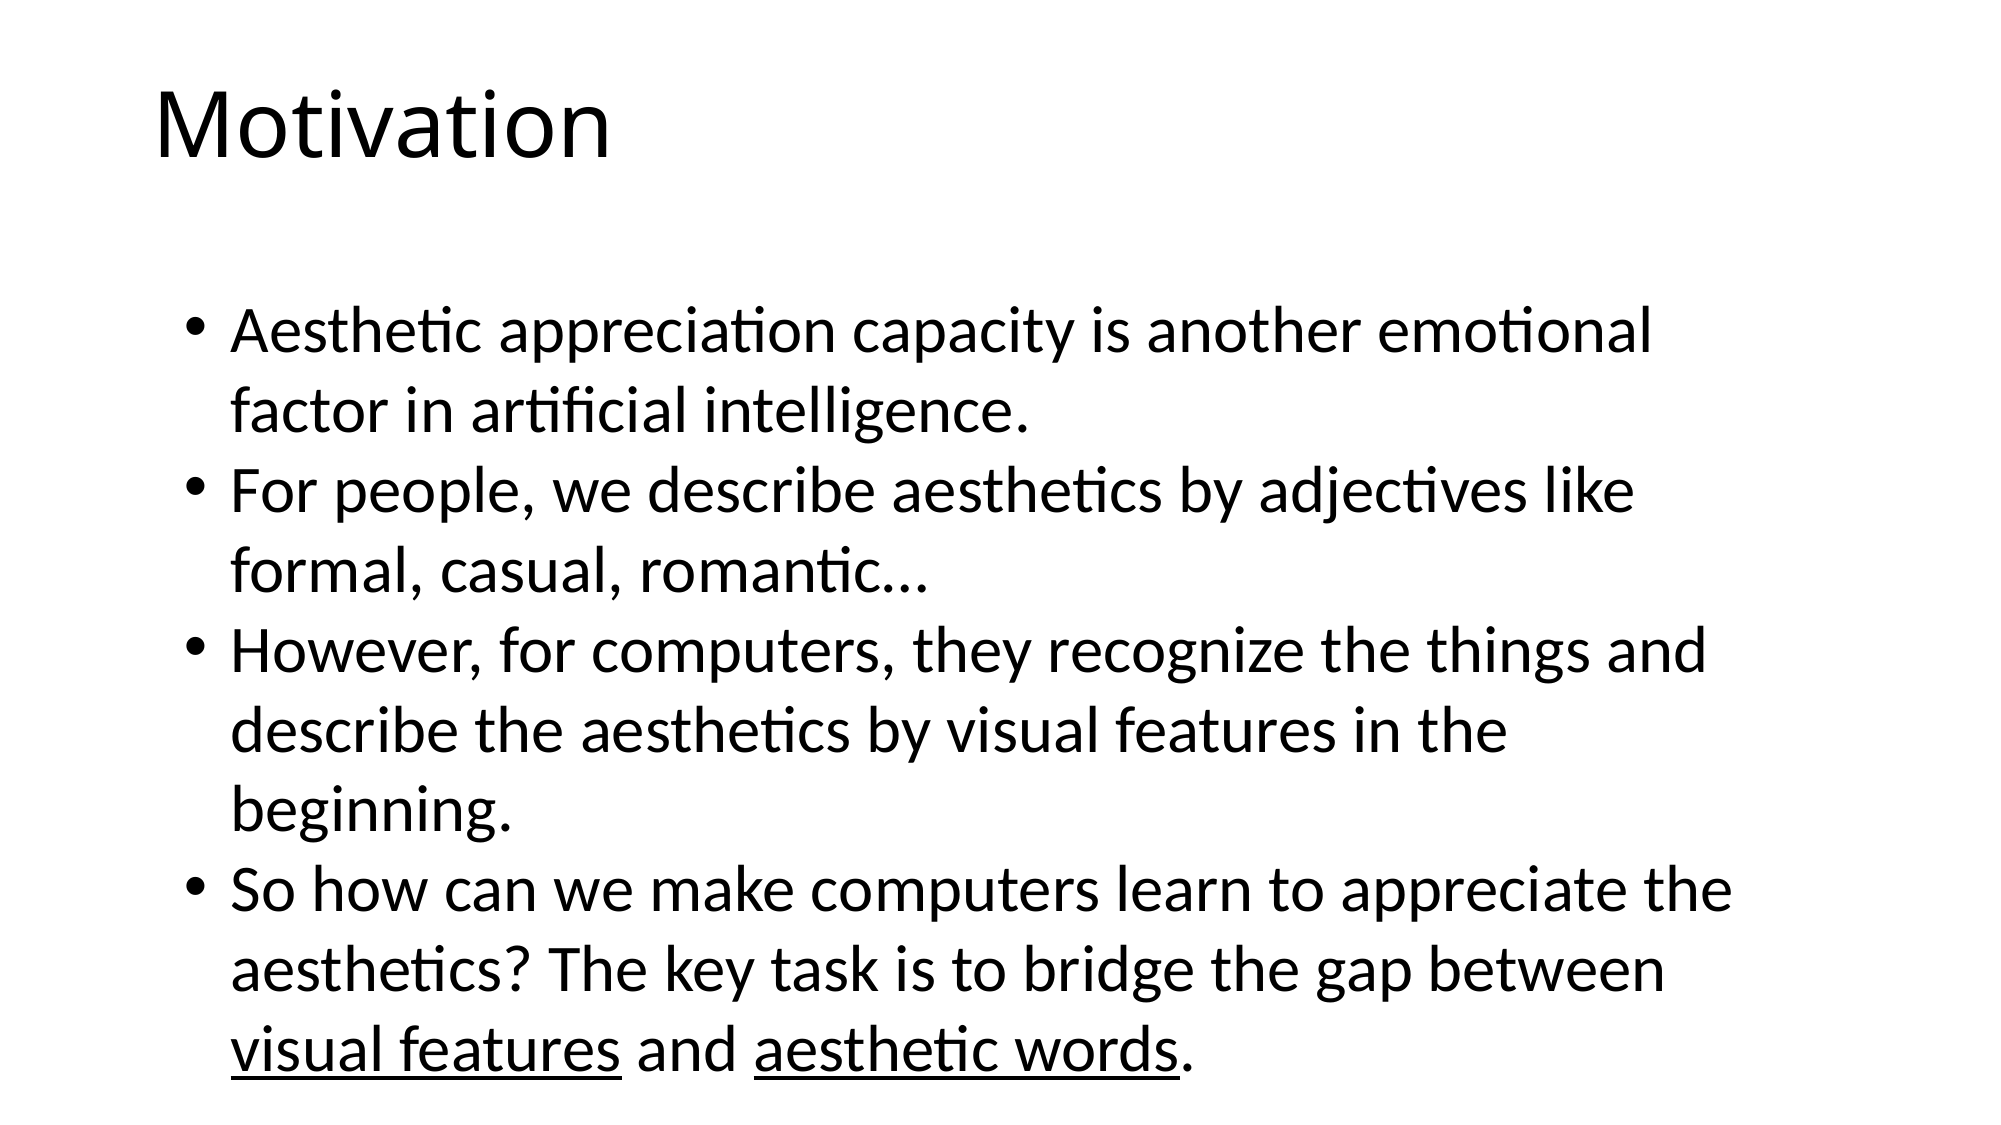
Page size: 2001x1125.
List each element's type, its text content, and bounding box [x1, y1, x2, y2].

title Motivation [137, 19, 1863, 237]
text_box Aesthetic appreciation capacity is another emotional factor in artificial intelligence. For people, we describe aesthetics by adjectives like formal, casual, romantic… However, for computers, they recognize the things and describe the aesthetics by visual features in the beginning. So how can we make computers learn to appreciate the aesthetics? The key task is to bridge the gap between visual features and aesthetic words. [168, 278, 1819, 1093]
